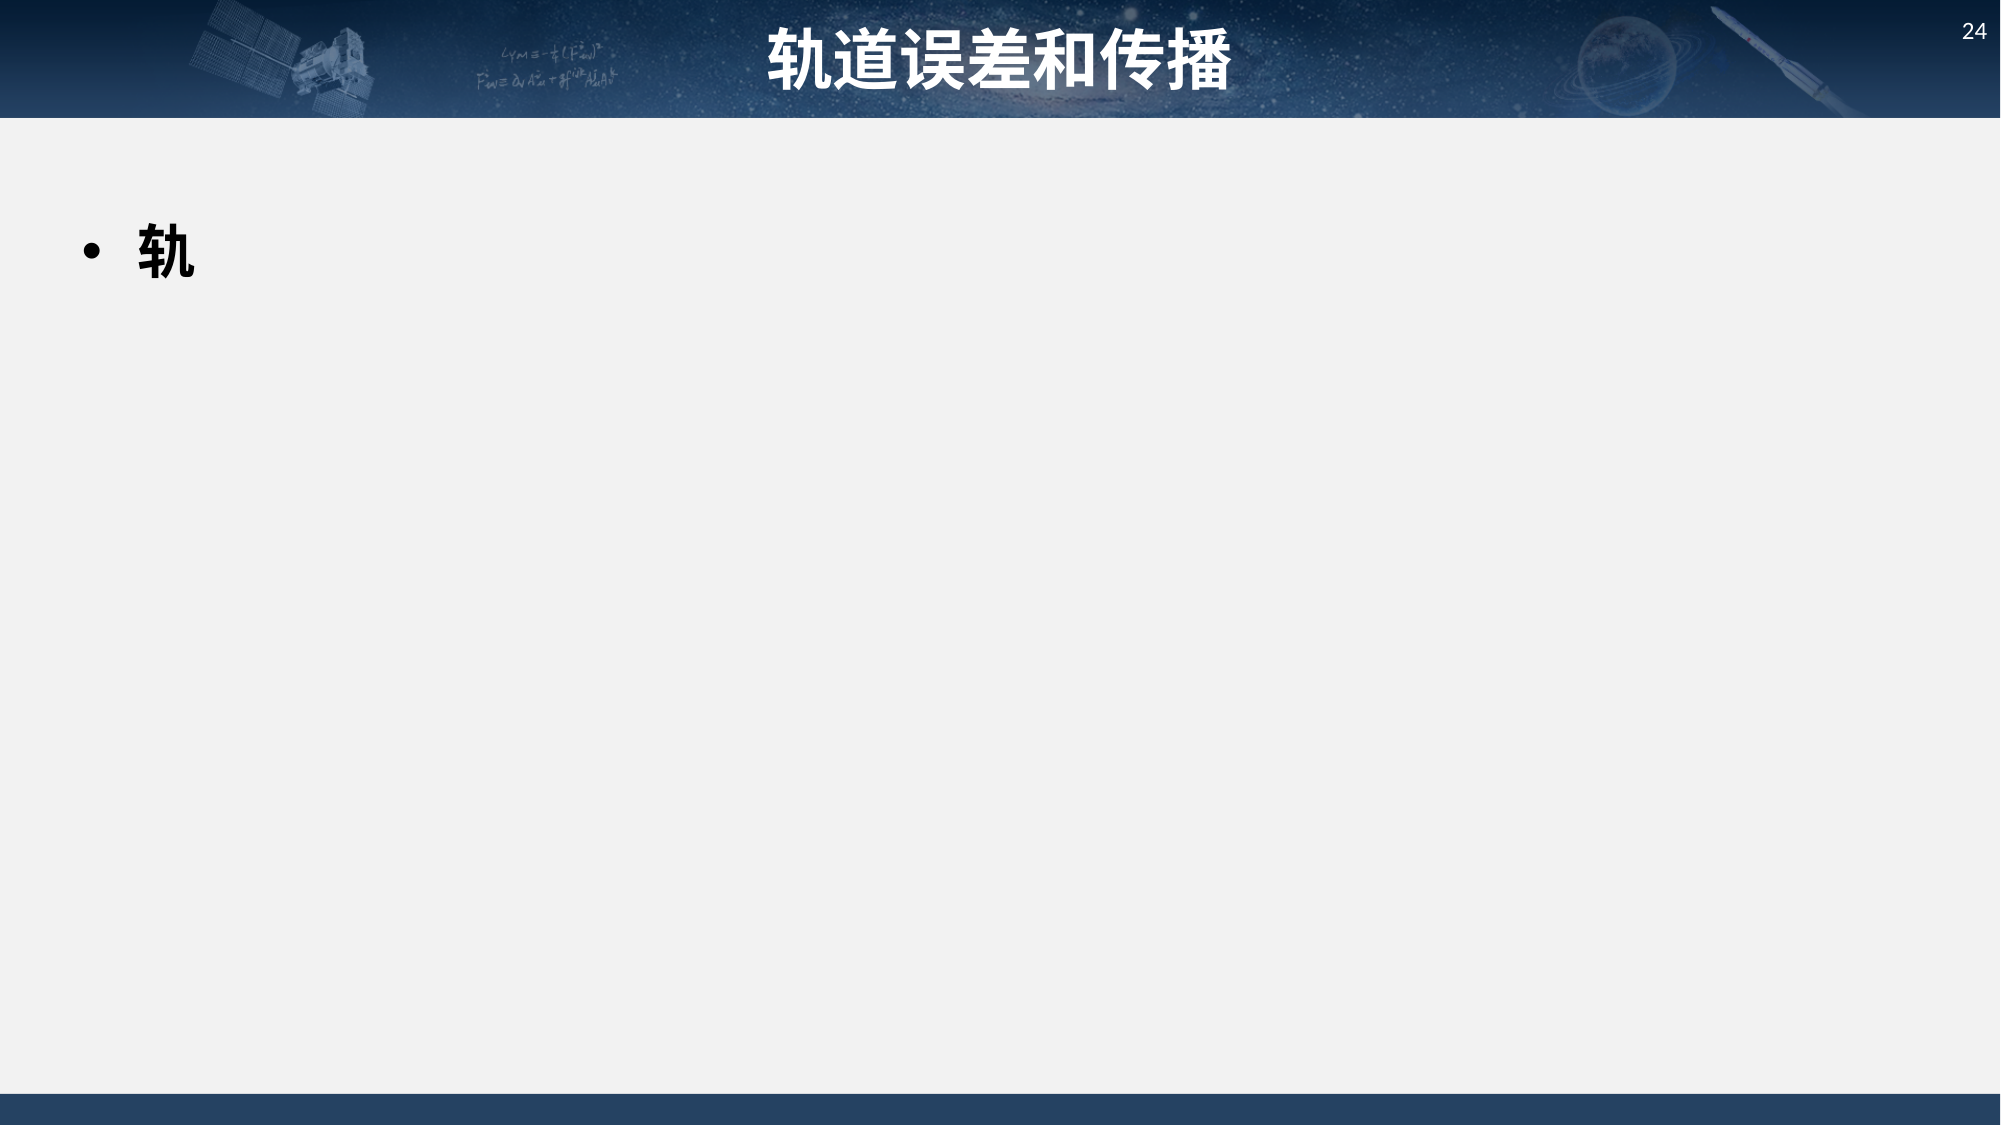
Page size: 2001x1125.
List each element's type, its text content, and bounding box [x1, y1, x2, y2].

text_box 轨道误差和传播 [0, 0, 2000, 117]
picture [0, 0, 2001, 118]
text_box 轨 [66, 172, 1933, 293]
